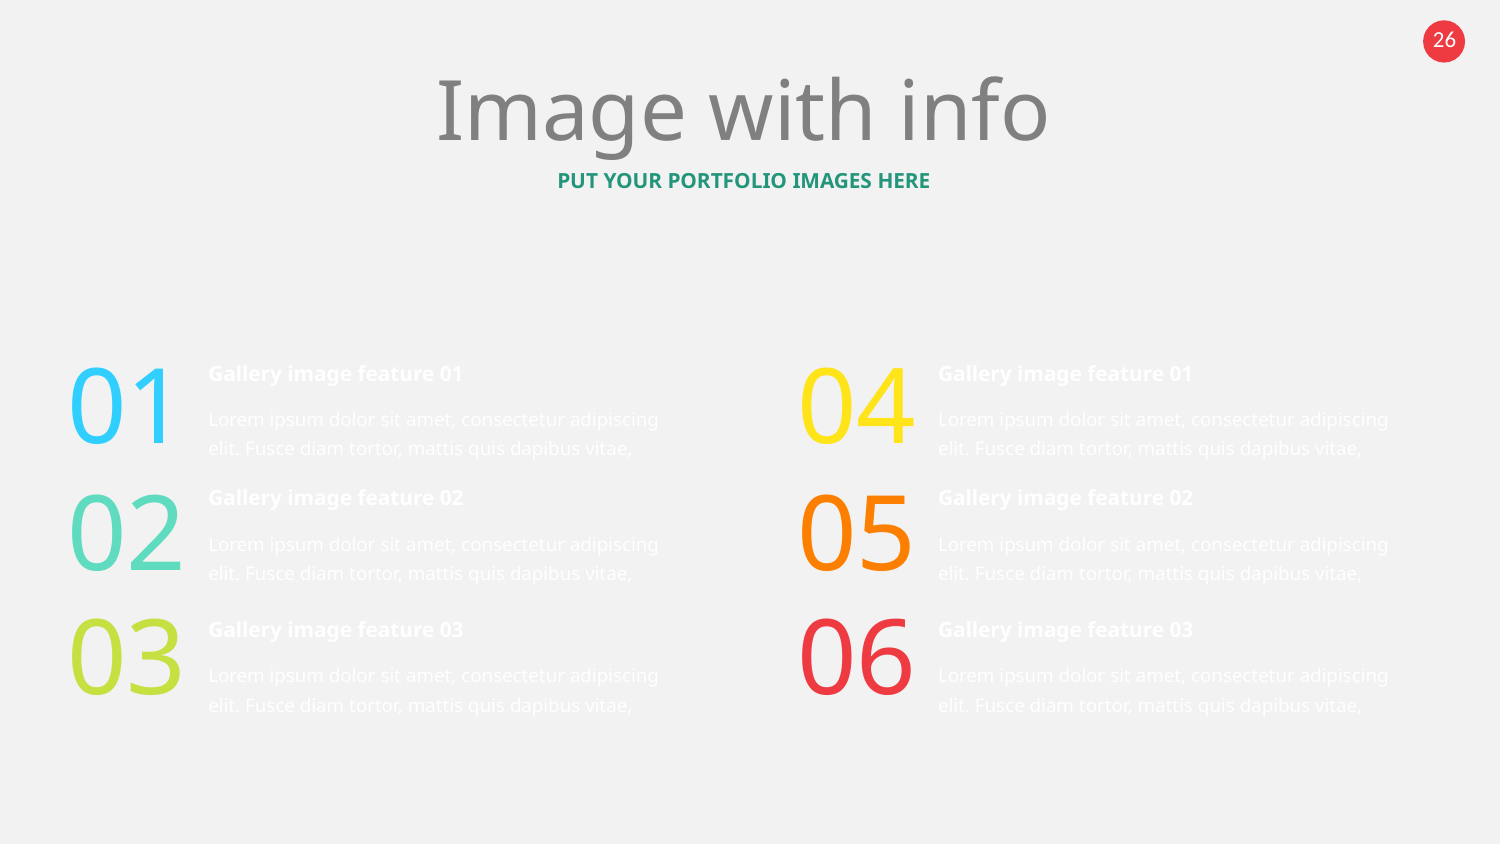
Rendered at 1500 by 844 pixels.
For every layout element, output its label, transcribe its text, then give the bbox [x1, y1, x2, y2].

list Image with info [409, 61, 1093, 156]
picture [0, 230, 1500, 844]
list PUT YOUR PORTFOLIO IMAGES HERE [409, 163, 1093, 200]
